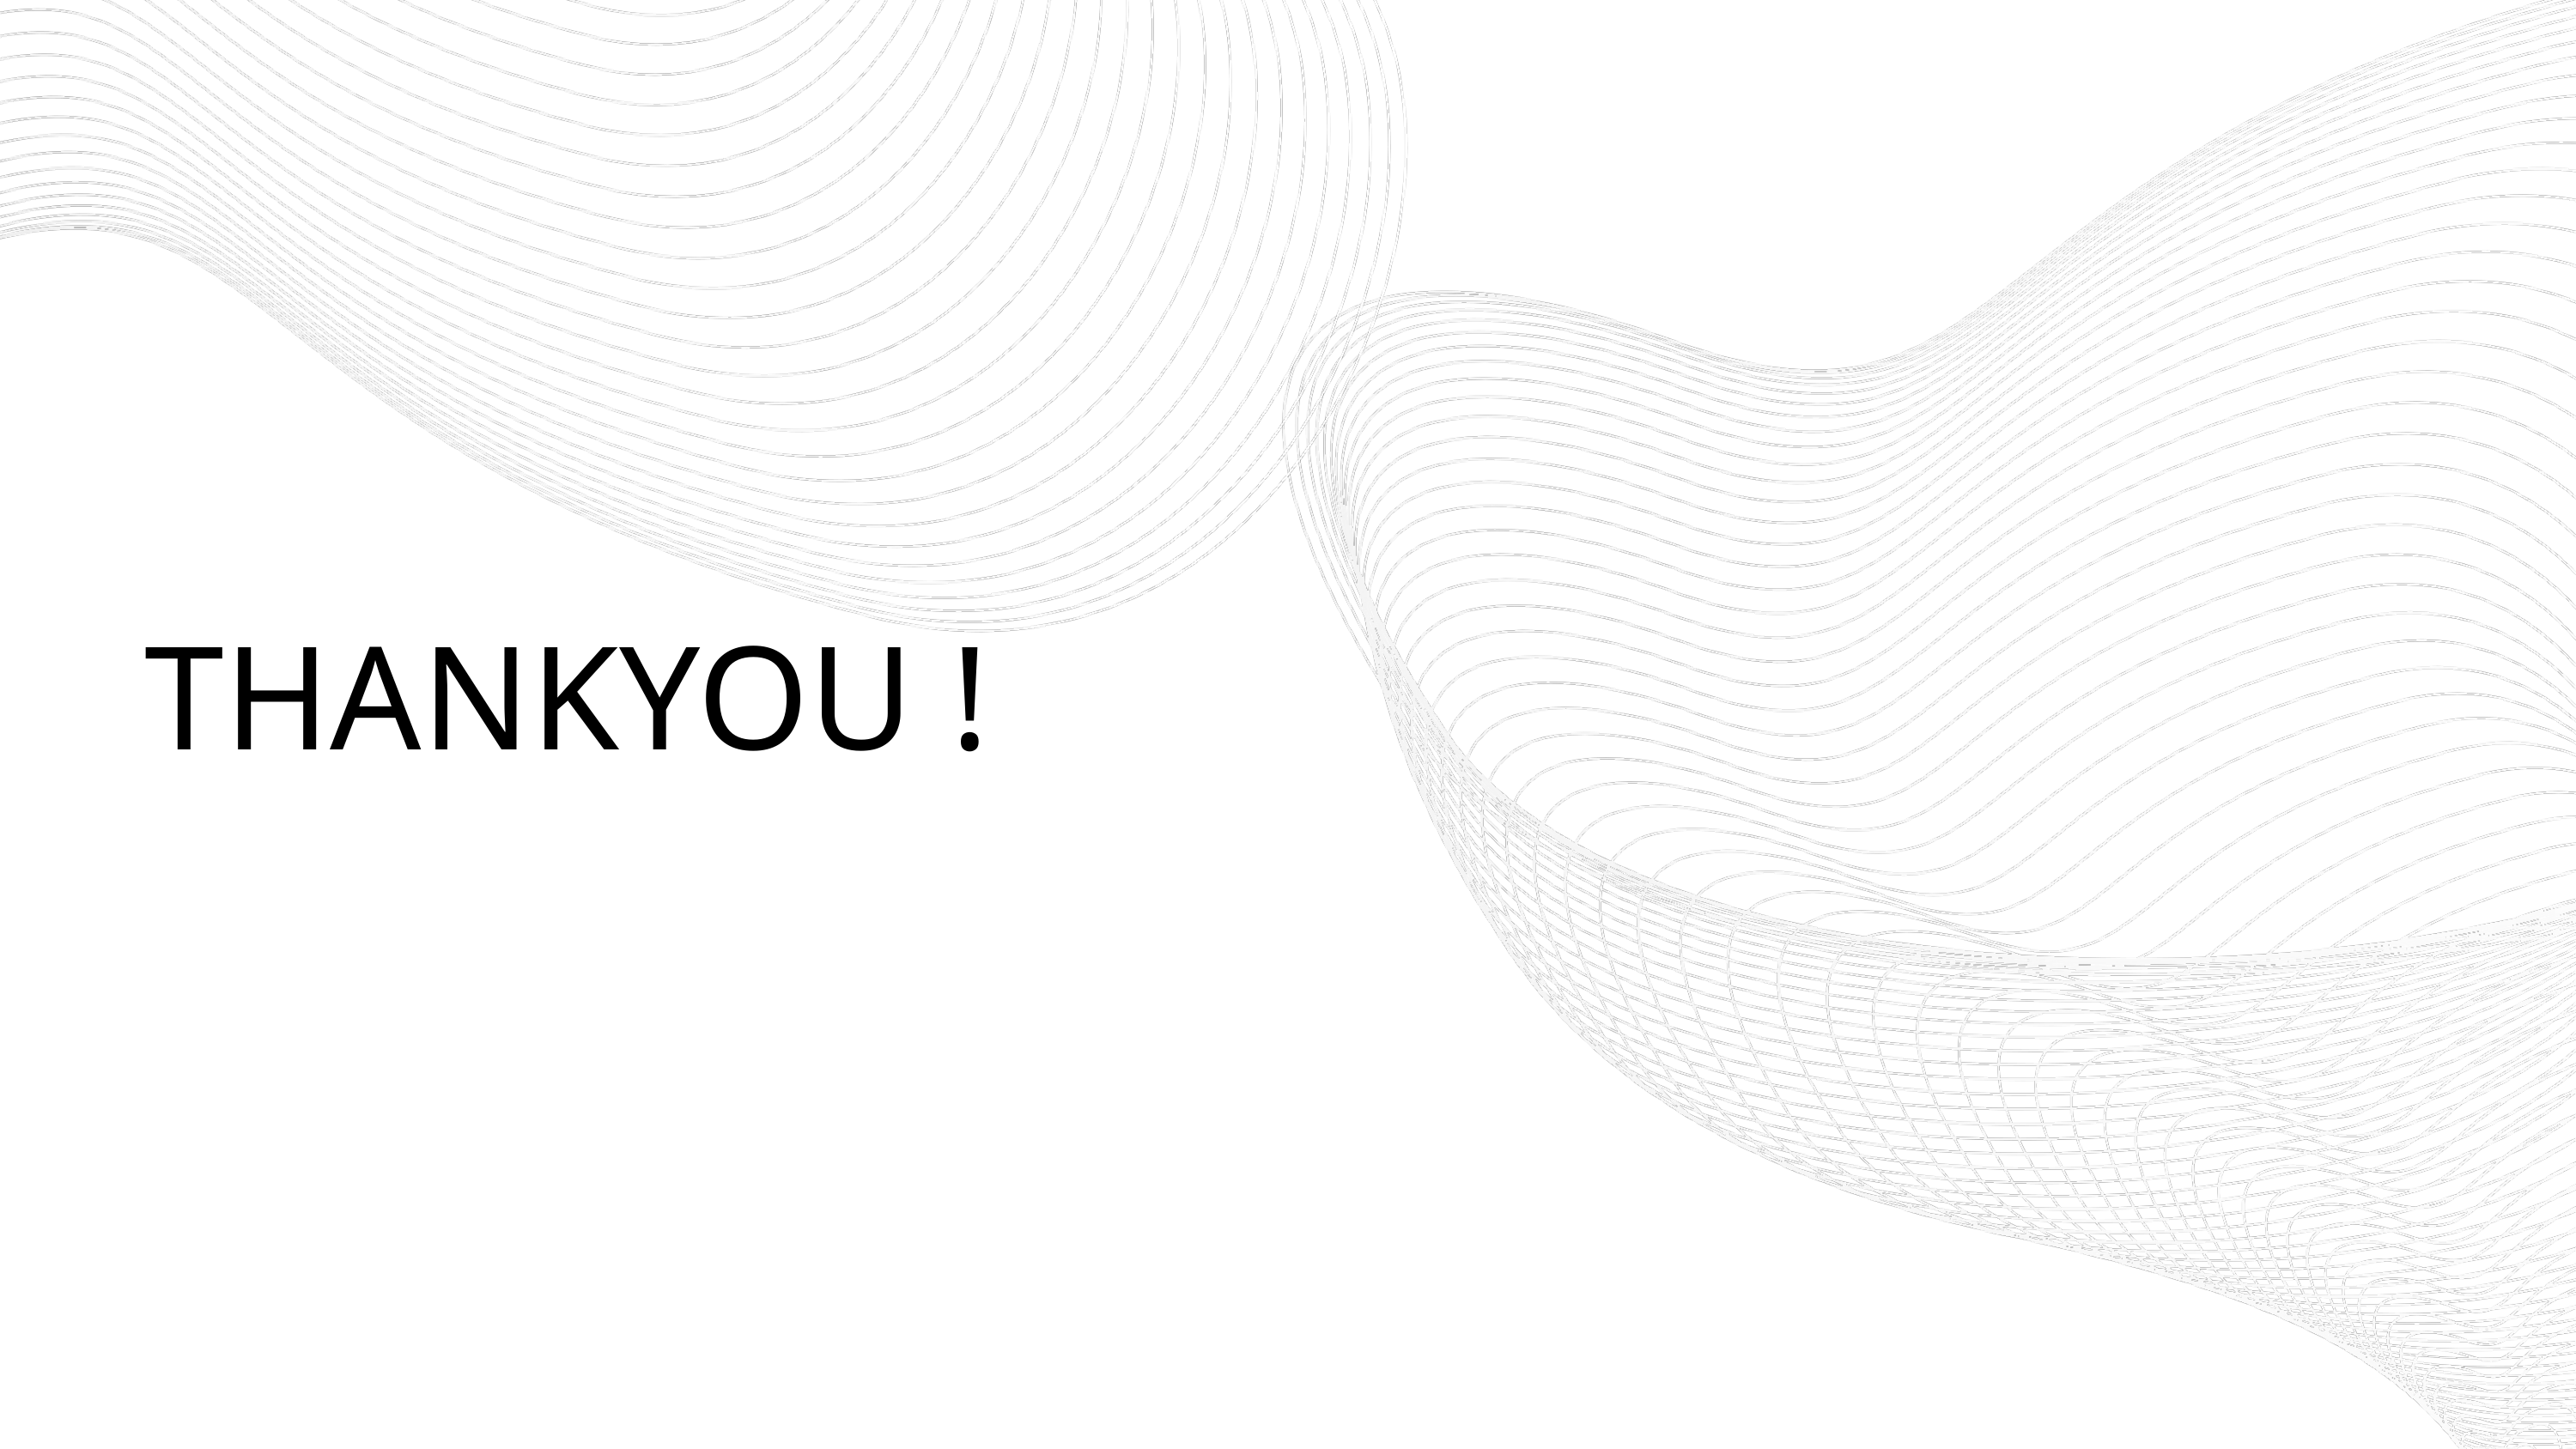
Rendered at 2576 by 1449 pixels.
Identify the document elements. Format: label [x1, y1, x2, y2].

text_box [144, 627, 1289, 872]
text_box [0, 0, 2576, 1449]
